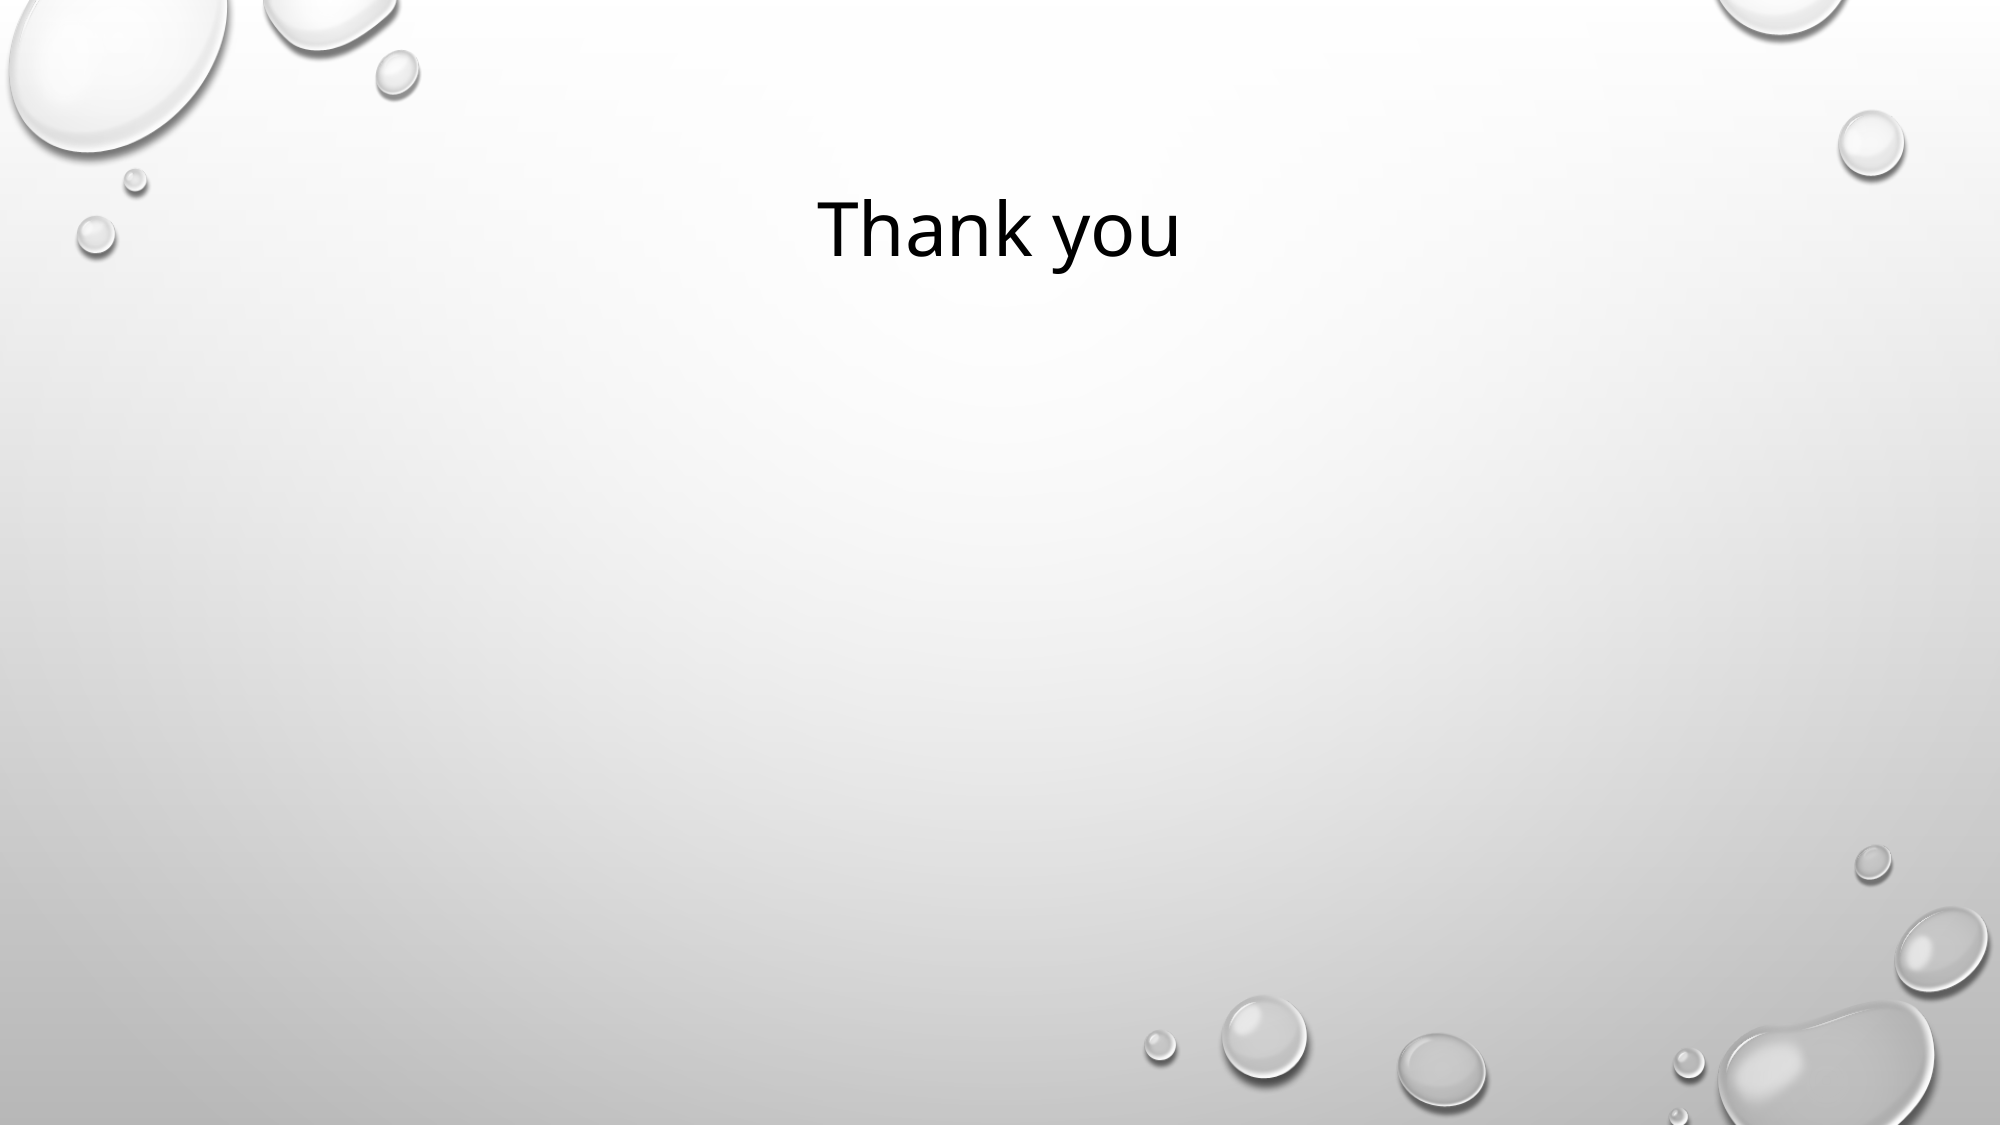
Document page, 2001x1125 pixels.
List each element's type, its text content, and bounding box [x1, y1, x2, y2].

picture [0, 0, 2000, 1125]
title Thank you [150, 101, 1850, 364]
